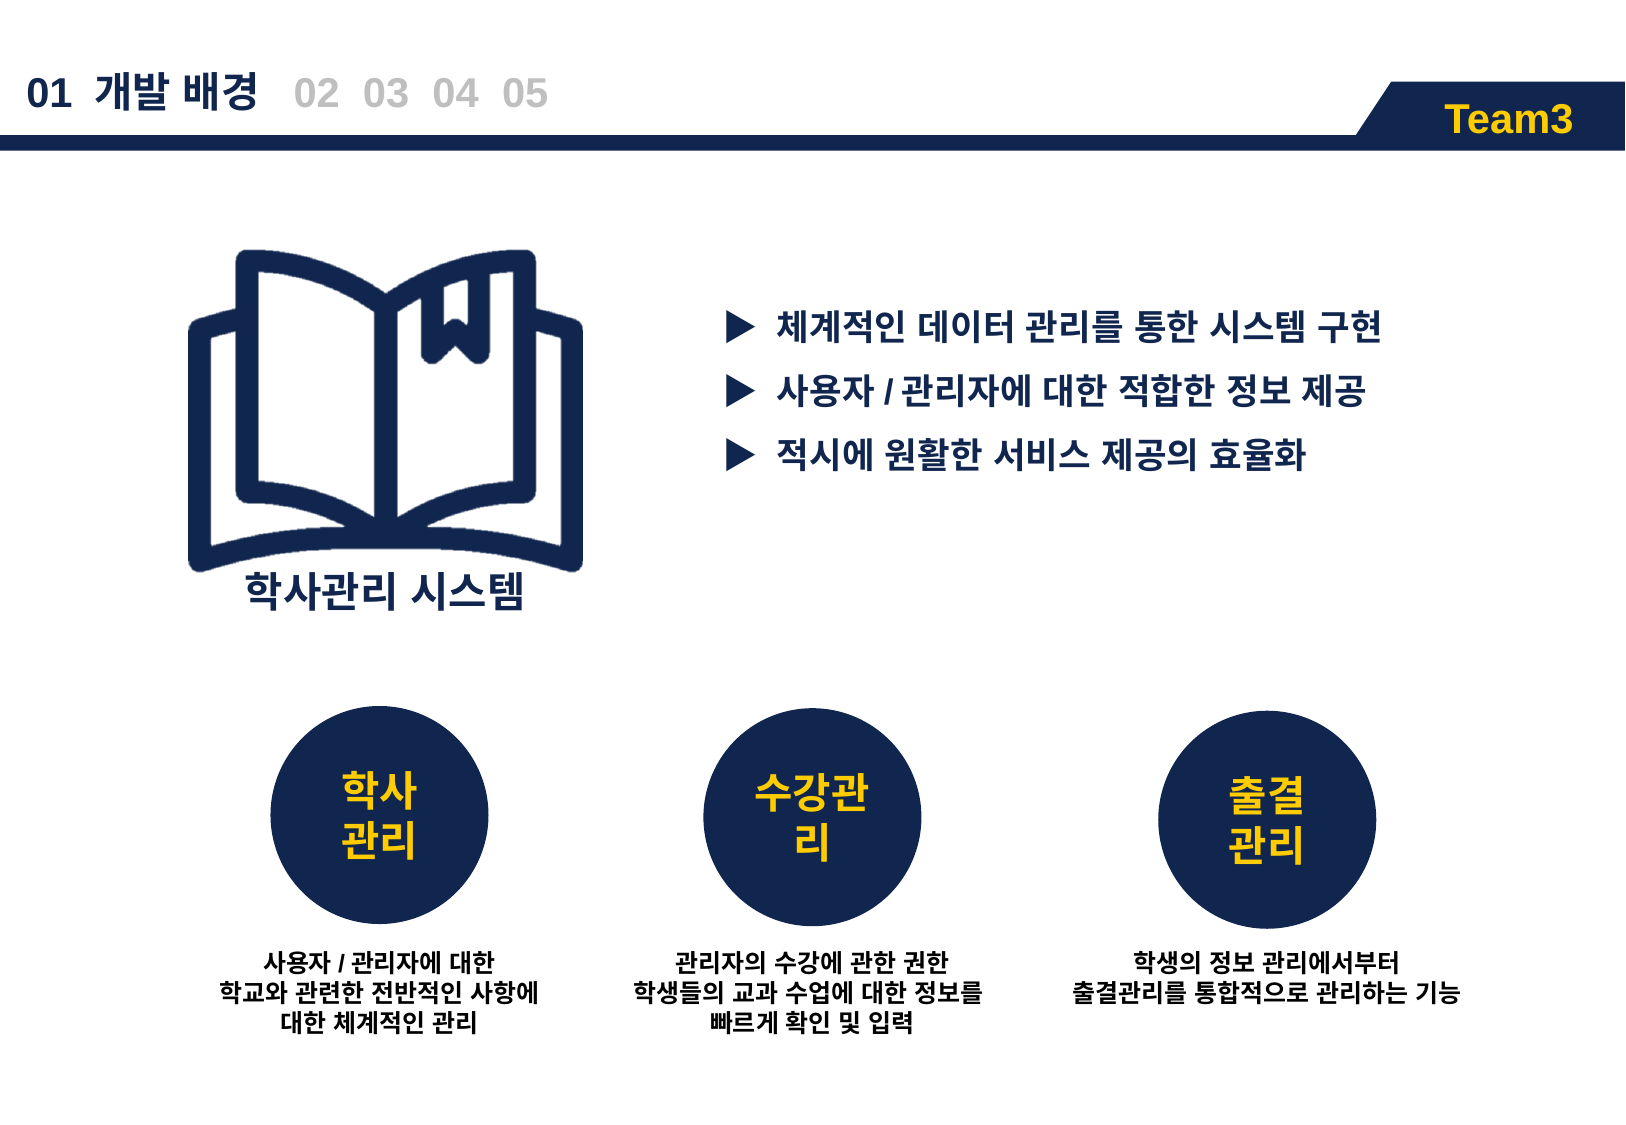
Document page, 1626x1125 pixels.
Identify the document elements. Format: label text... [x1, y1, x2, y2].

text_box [188, 213, 583, 647]
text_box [575, 707, 1049, 1087]
text_box ▶ 체계적인 데이터 관리를 통한 시스템 구현 ▶ 사용자/관리자에 대한 적합한 정보 제공 ▶ 적시에 원활한 서비스 제공의 효율화 [708, 276, 1472, 483]
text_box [148, 705, 611, 1087]
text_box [1026, 710, 1508, 1043]
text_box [0, 30, 1625, 151]
